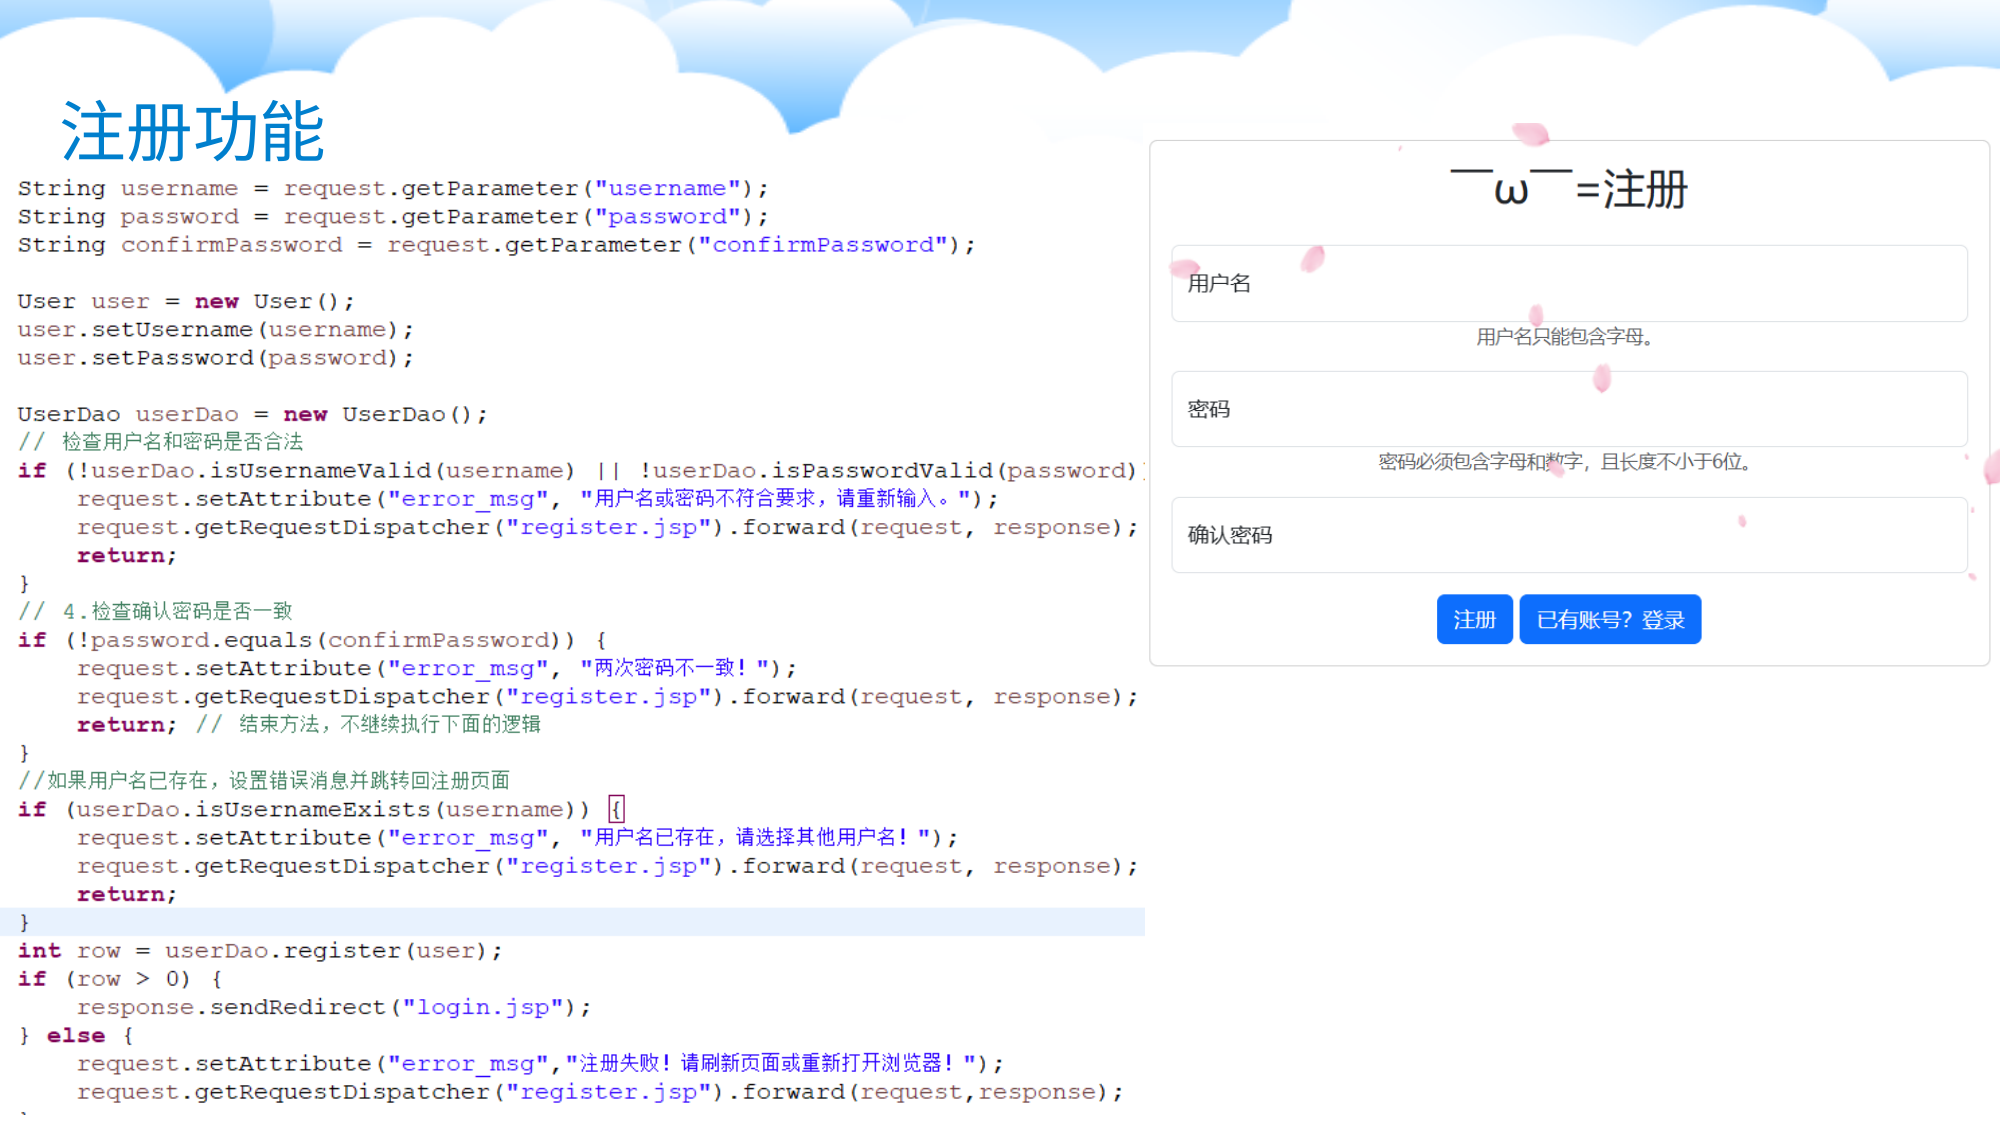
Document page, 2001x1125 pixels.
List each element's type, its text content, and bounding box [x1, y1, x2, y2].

picture [0, 163, 1145, 1115]
text_box 注册功能 [44, 66, 433, 163]
picture [0, 0, 2000, 148]
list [1143, 123, 2000, 677]
